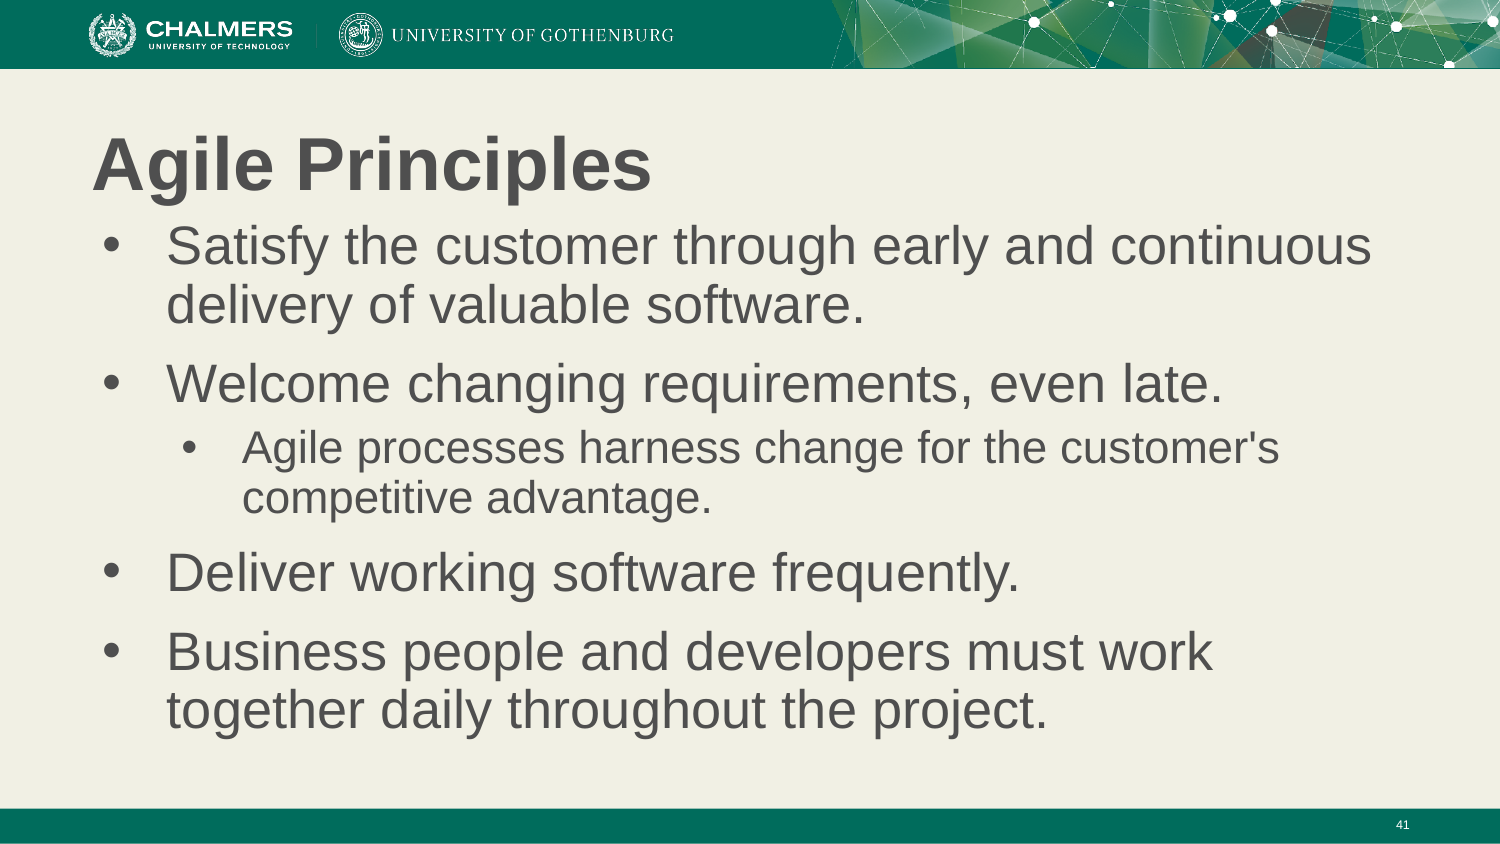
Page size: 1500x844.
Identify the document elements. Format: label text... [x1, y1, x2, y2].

picture [759, 0, 1500, 68]
picture [64, 0, 696, 85]
title Agile Principles [76, 100, 1425, 210]
list Satisfy the customer through early and continuous delivery of valuable software. Welcome changing requirements, even late. Agile processes harness change for the customer's competitive advantage. Deliver working software frequently. Business people and developers must work together daily throughout the project. [76, 210, 1425, 782]
slide_number ‹#› [1074, 809, 1425, 844]
